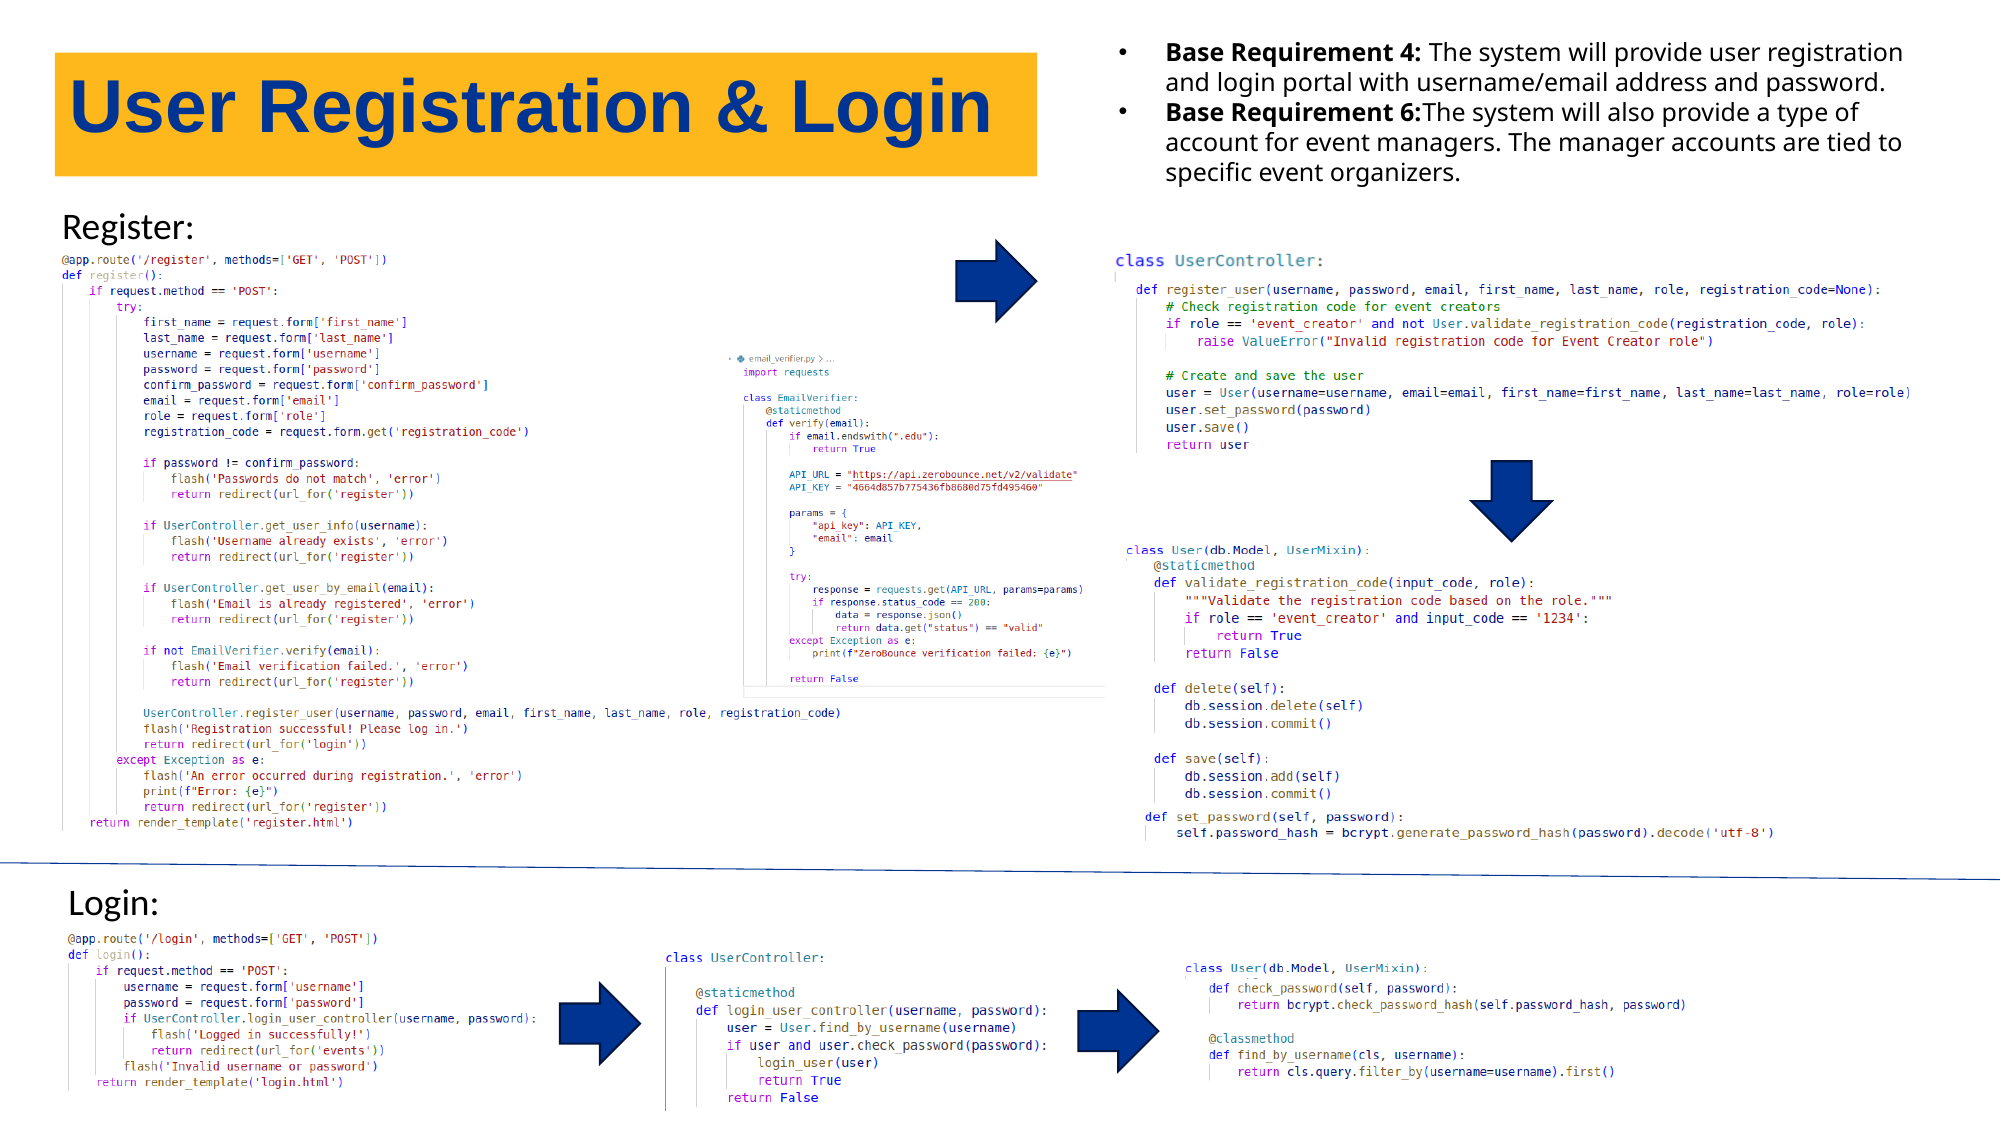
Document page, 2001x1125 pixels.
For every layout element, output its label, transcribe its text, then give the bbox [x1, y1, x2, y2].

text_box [0, 862, 2000, 880]
picture [1103, 240, 1936, 462]
text_box Register: [47, 195, 377, 255]
picture [1134, 810, 1780, 852]
picture [54, 923, 562, 1108]
text_box Base Requirement 4: The system will provide user registration and login portal with username/email address and password. Base Requirement 6:The system will also provide a type of account for event managers. The manager accounts are tied to specific event organizers. [1103, 28, 1936, 239]
text_box [955, 238, 1038, 324]
text_box [1469, 462, 1555, 543]
text_box [1077, 988, 1160, 1074]
text_box Login: [53, 880, 231, 931]
picture [661, 950, 1069, 1111]
picture [1177, 956, 1751, 1095]
text_box [562, 981, 642, 1067]
picture [53, 251, 1105, 845]
picture [1118, 538, 1641, 808]
title User Registration & Login [54, 52, 1038, 177]
